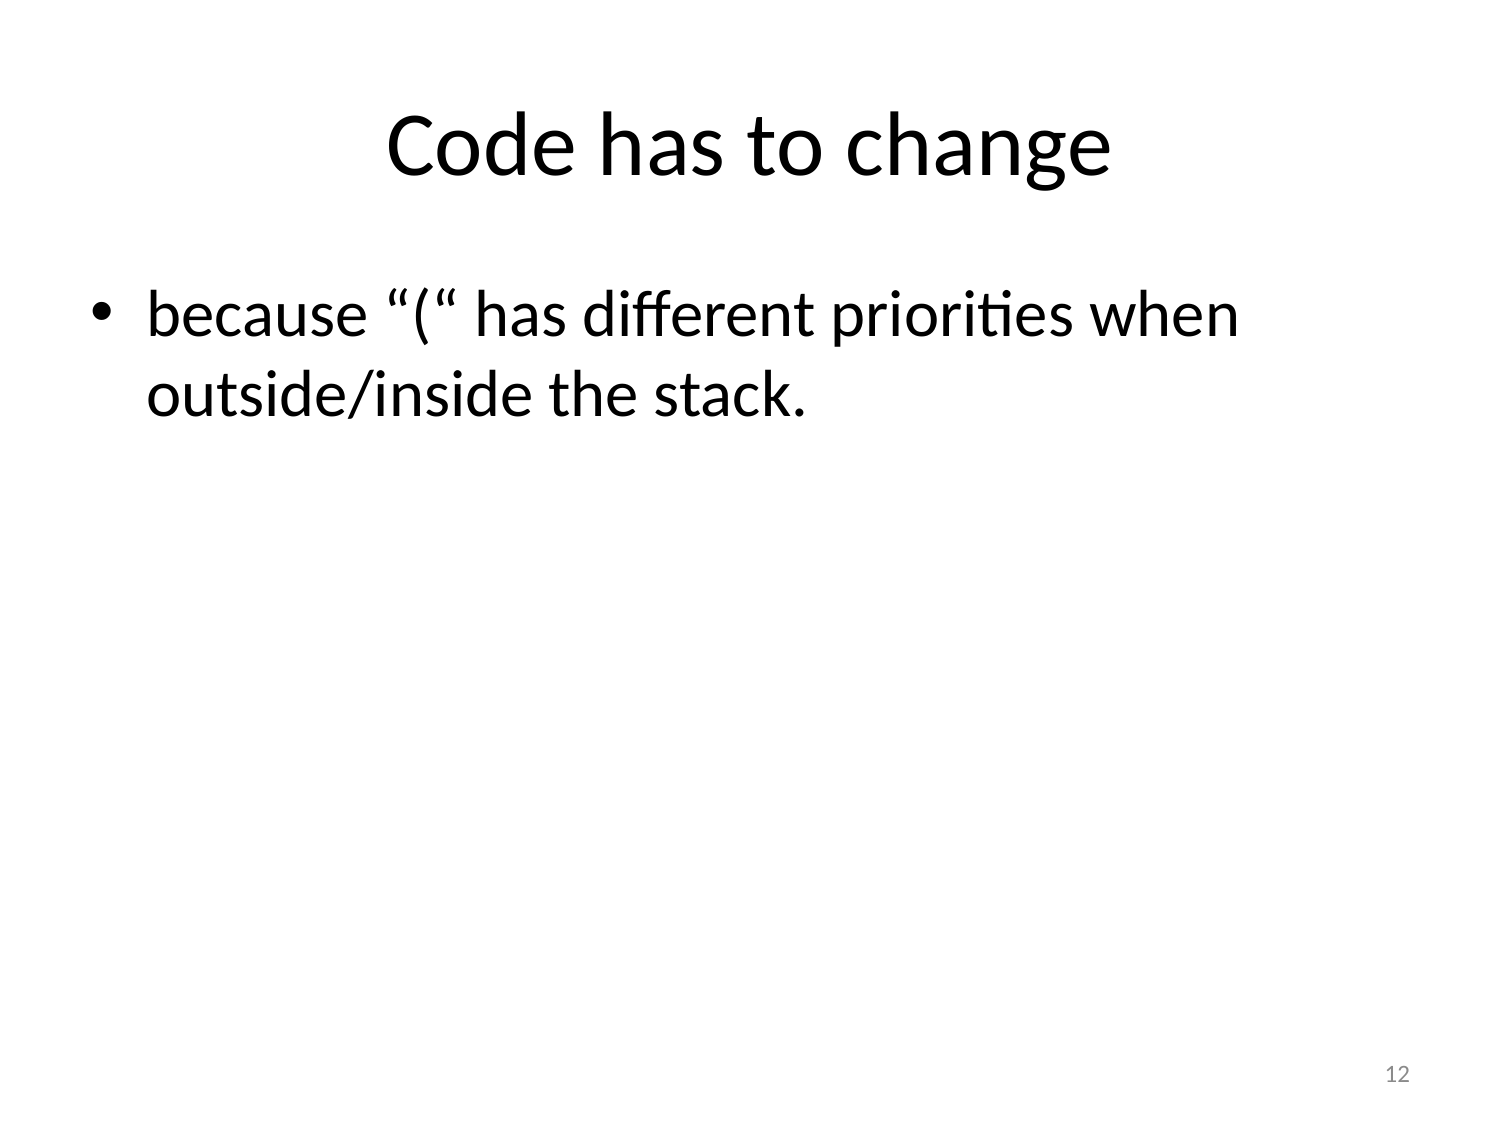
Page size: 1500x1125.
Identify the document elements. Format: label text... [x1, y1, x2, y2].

title Code has to change [75, 45, 1425, 233]
list because “(“ has different priorities when outside/inside the stack. [75, 262, 1425, 1005]
slide_number 12 [1074, 1042, 1425, 1103]
